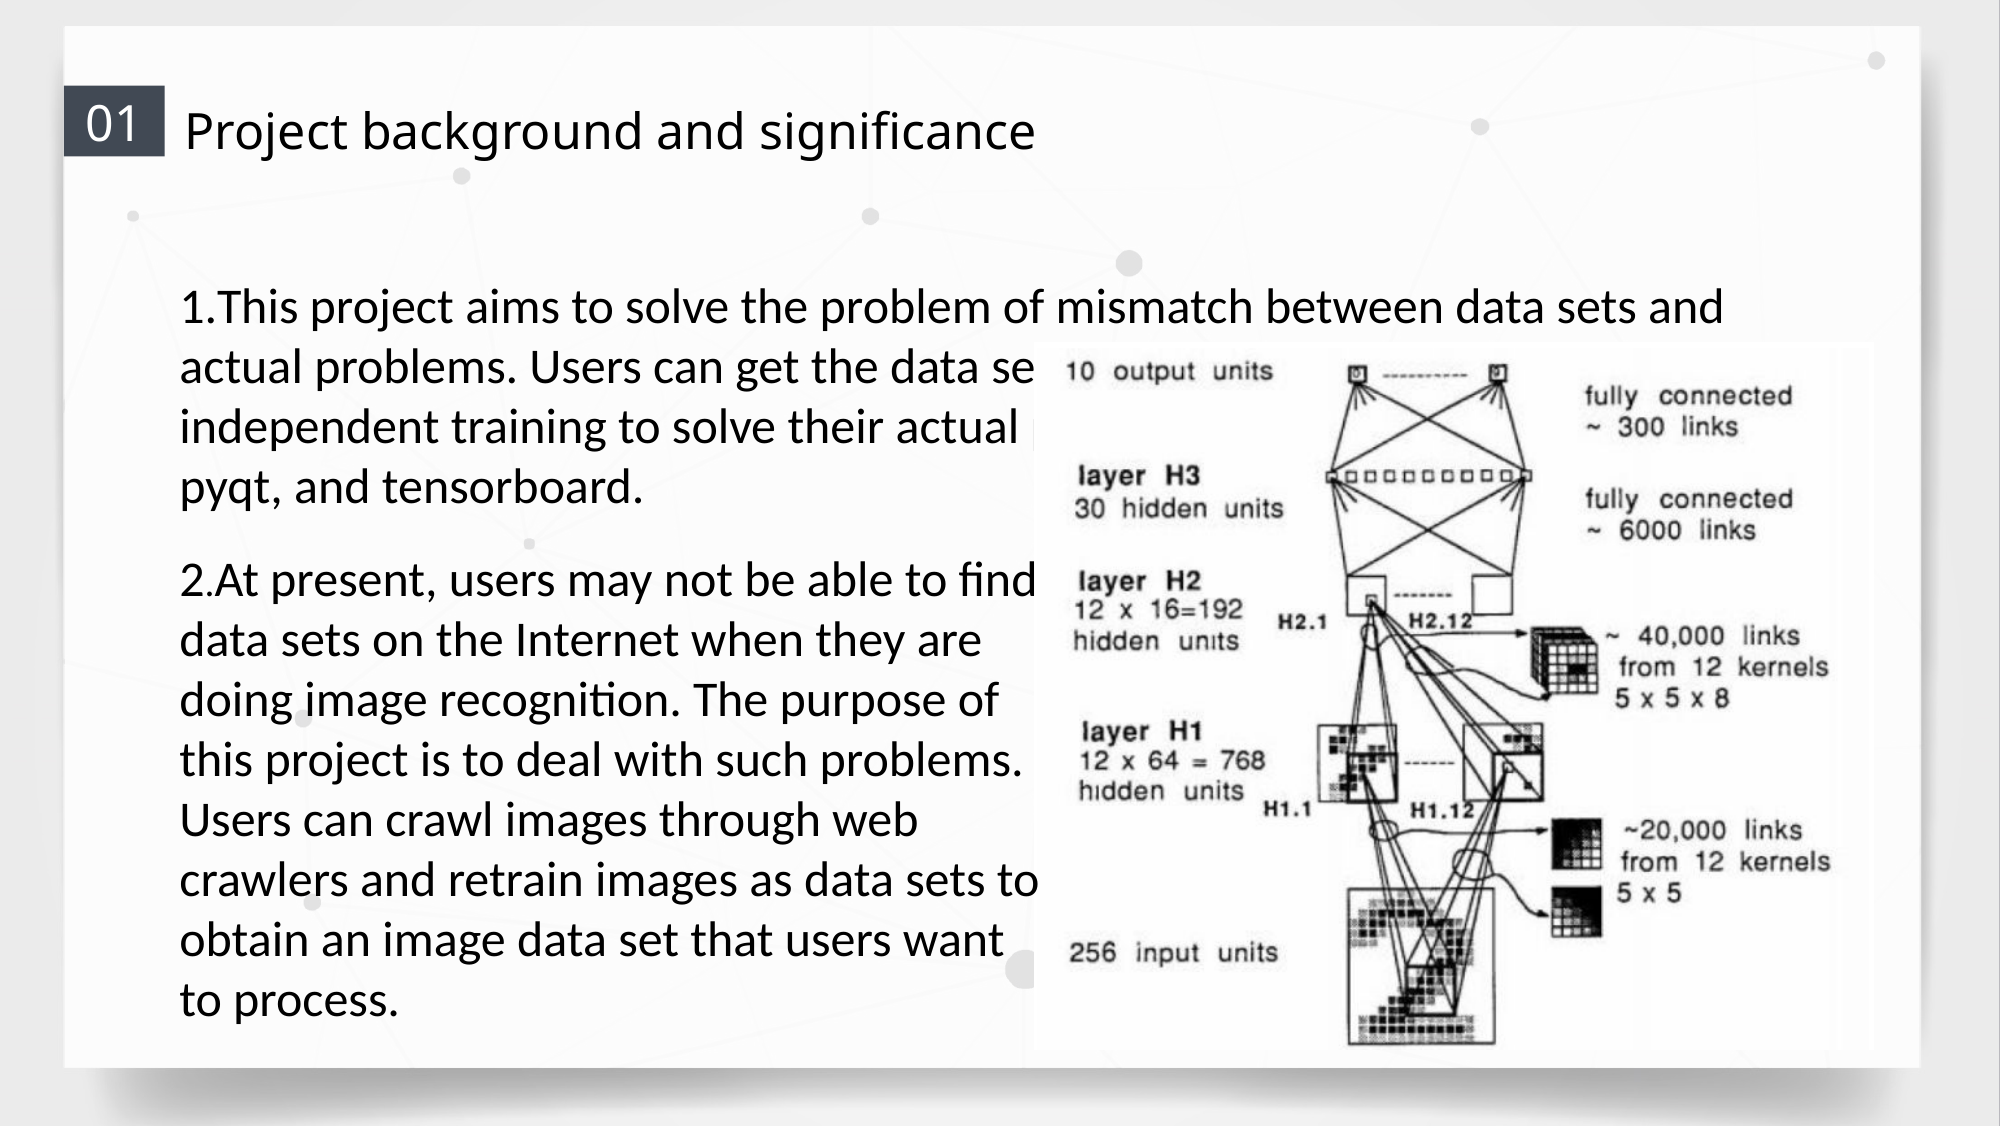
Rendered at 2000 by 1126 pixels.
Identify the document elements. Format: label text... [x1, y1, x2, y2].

picture [0, 0, 2000, 1126]
text_box 2.At present, users may not be able to find data sets on the Internet when they are doing image recognition. The purpose of this project is to deal with such problems. Users can crawl images through web crawlers and retrain images as data sets to obtain an image data set that users want to process. [164, 538, 1034, 1034]
text_box Project background and significance [164, 89, 1207, 170]
text_box 01 [63, 85, 166, 157]
text_box 1.This project aims to solve the problem of mismatch between data sets and actual problems. Users can get the data set model they want to identify through independent training to solve their actual problems. This project USES tensorflow, pyqt, and tensorboard. [164, 266, 1874, 522]
